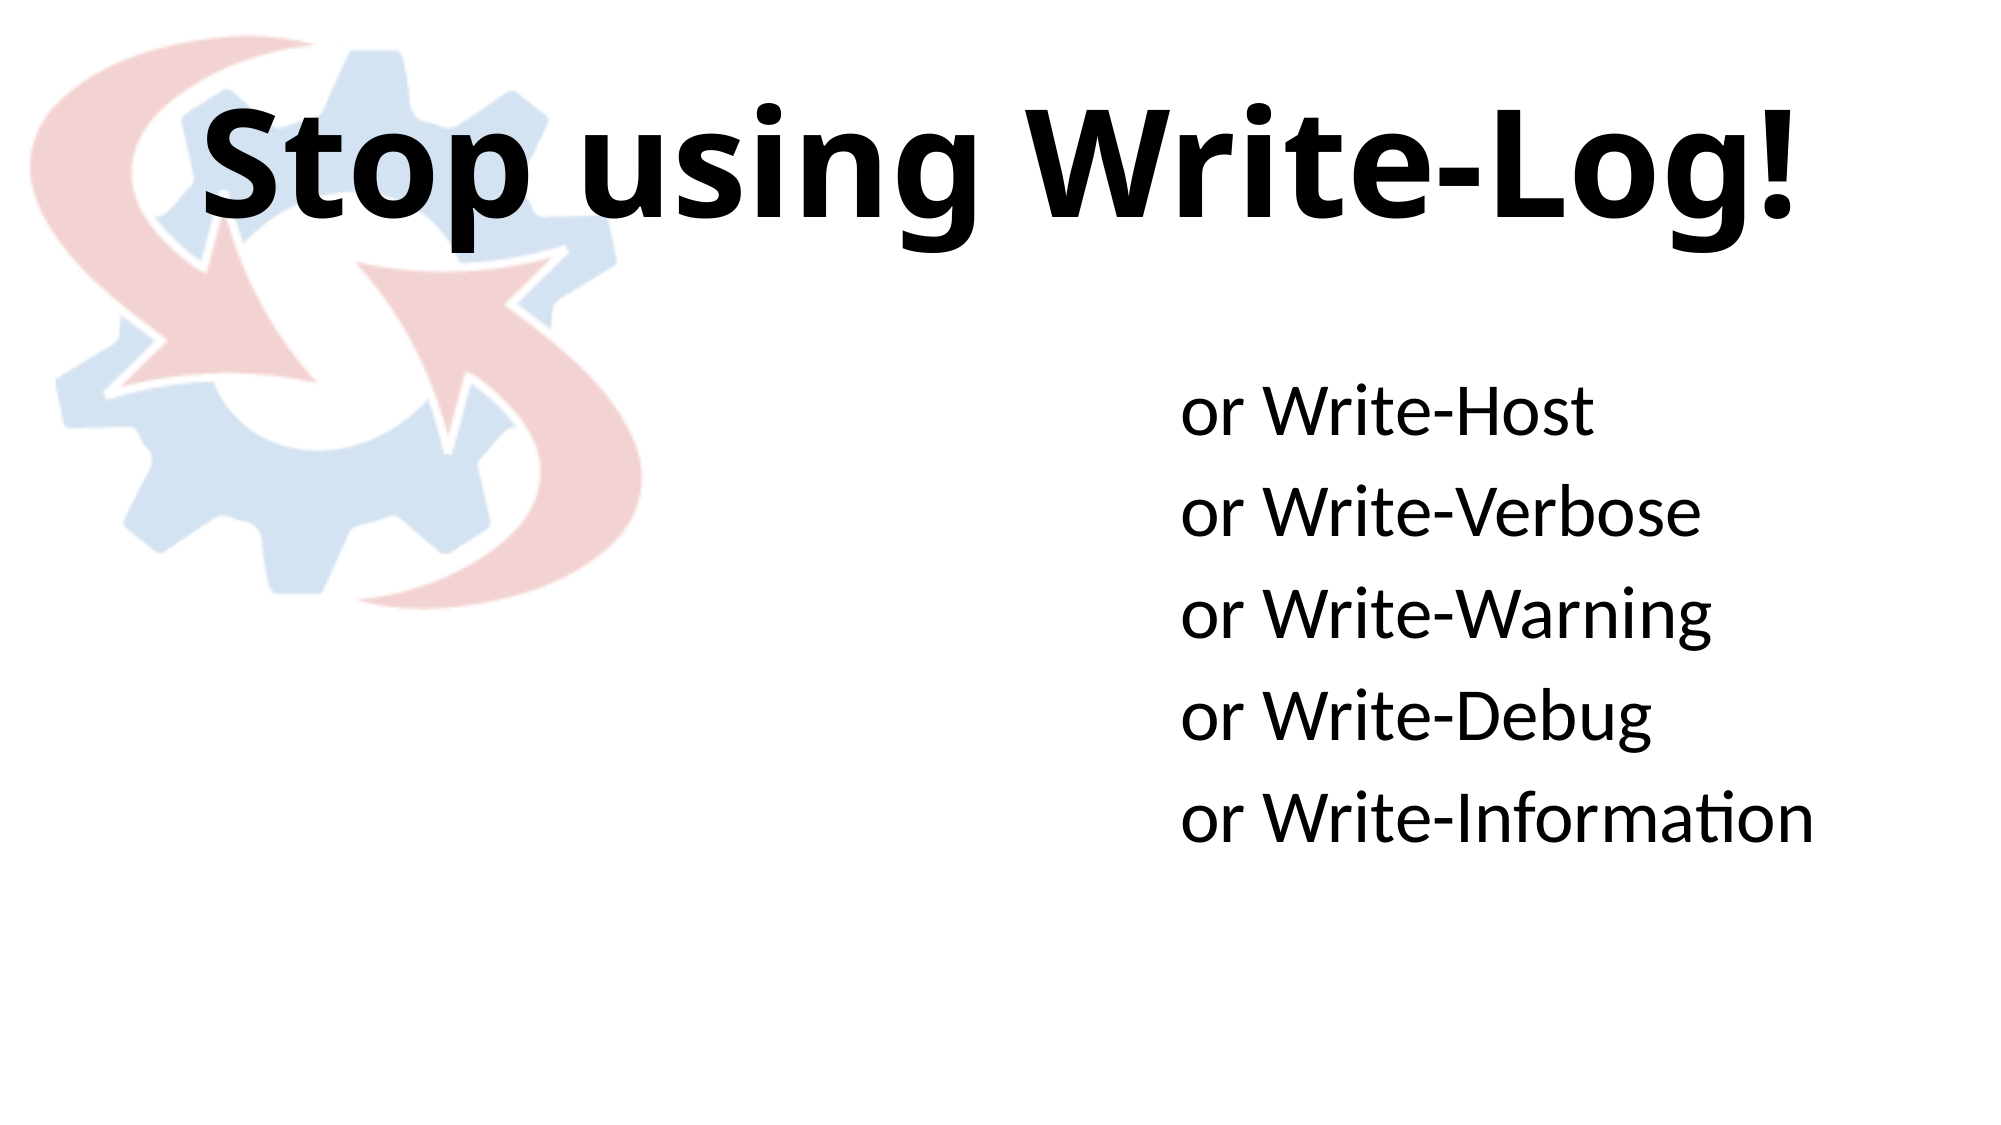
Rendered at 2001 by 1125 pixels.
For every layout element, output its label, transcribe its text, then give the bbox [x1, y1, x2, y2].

list or Write-Host or Write-Verbose or Write-Warning or Write-Debug or Write-Information [1165, 299, 1863, 1014]
title Stop using Write-Log! [137, 59, 1863, 278]
